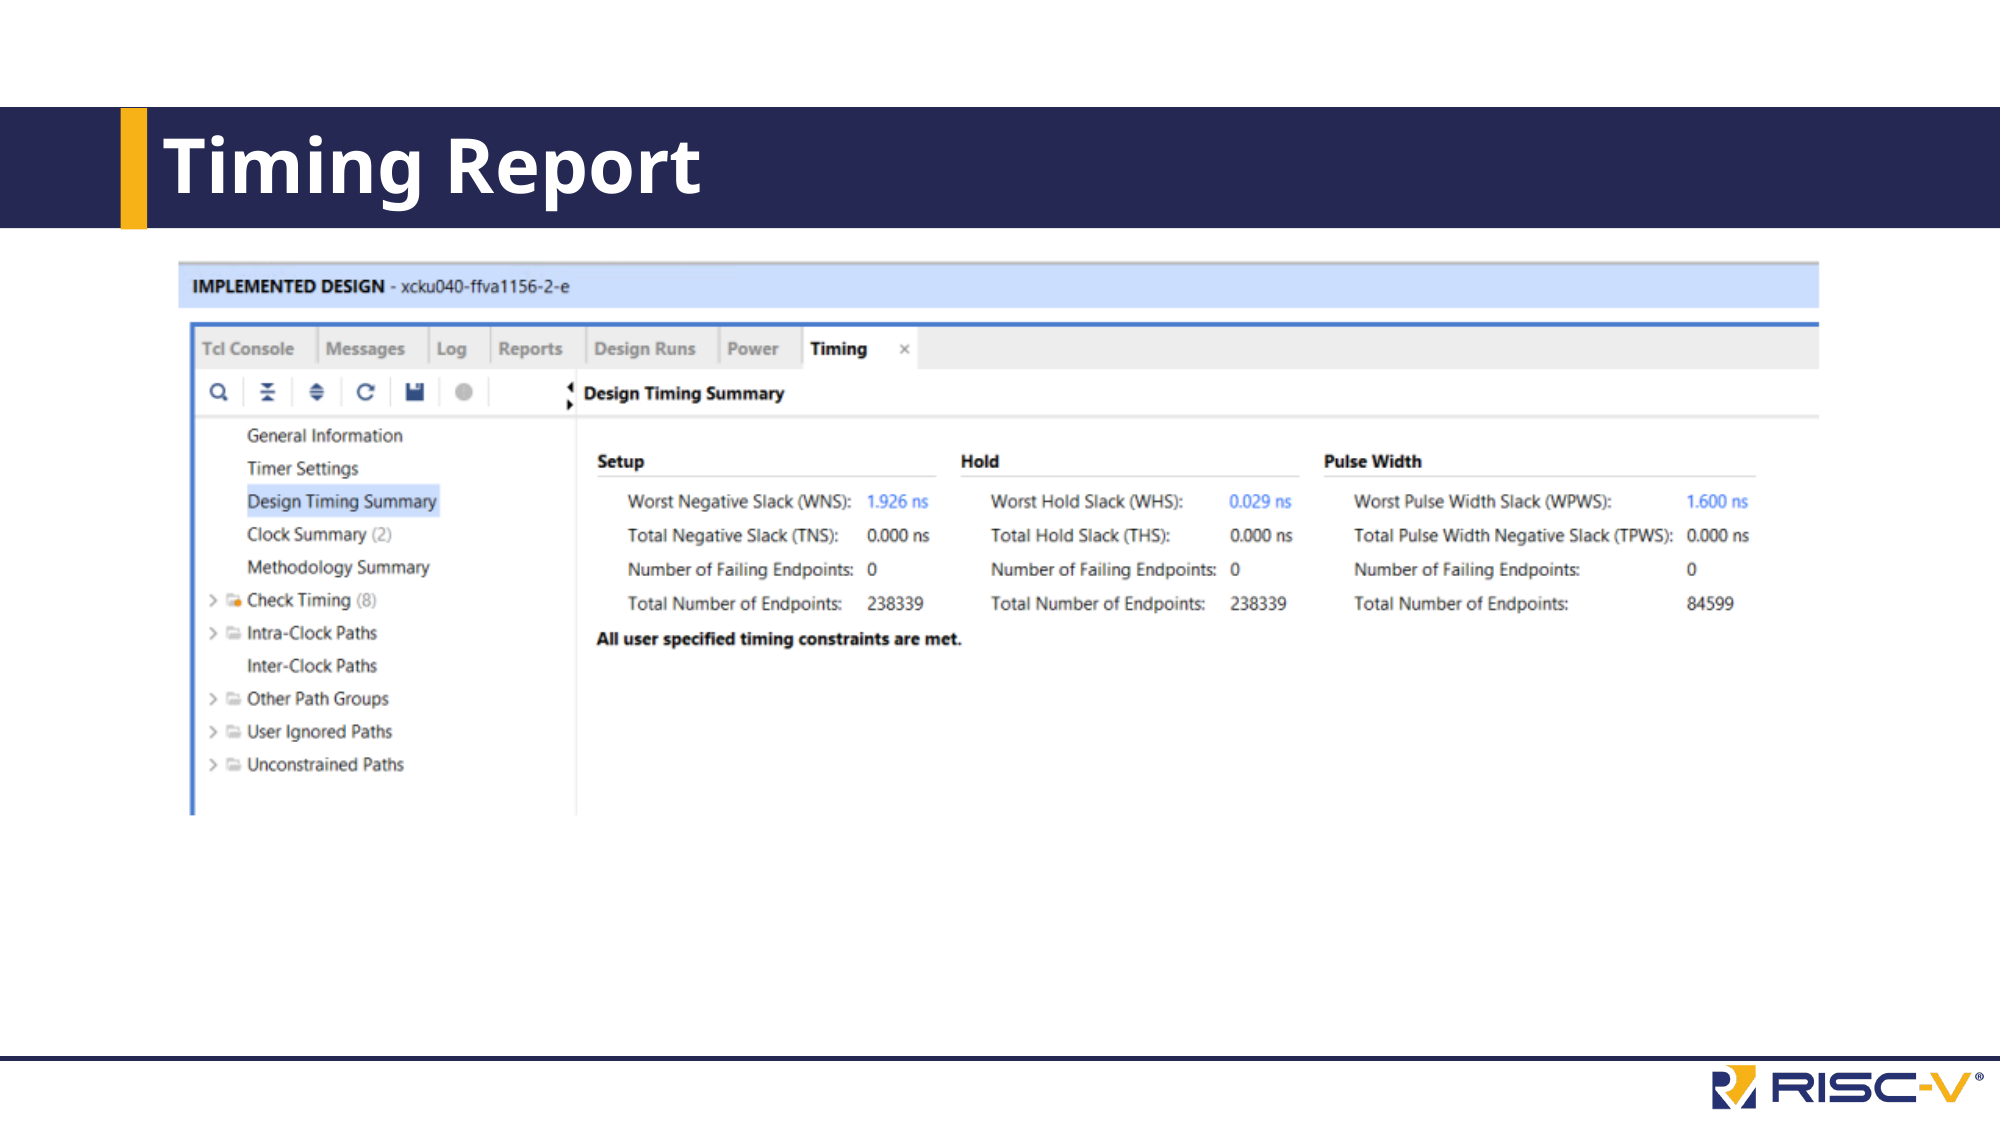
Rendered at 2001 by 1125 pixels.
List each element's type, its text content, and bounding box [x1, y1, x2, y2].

title Timing Report [148, 120, 1723, 218]
picture [1702, 1059, 1992, 1125]
picture [174, 255, 1824, 825]
picture [1702, 1047, 1992, 1058]
text_box [120, 107, 148, 230]
text_box [0, 106, 2000, 229]
